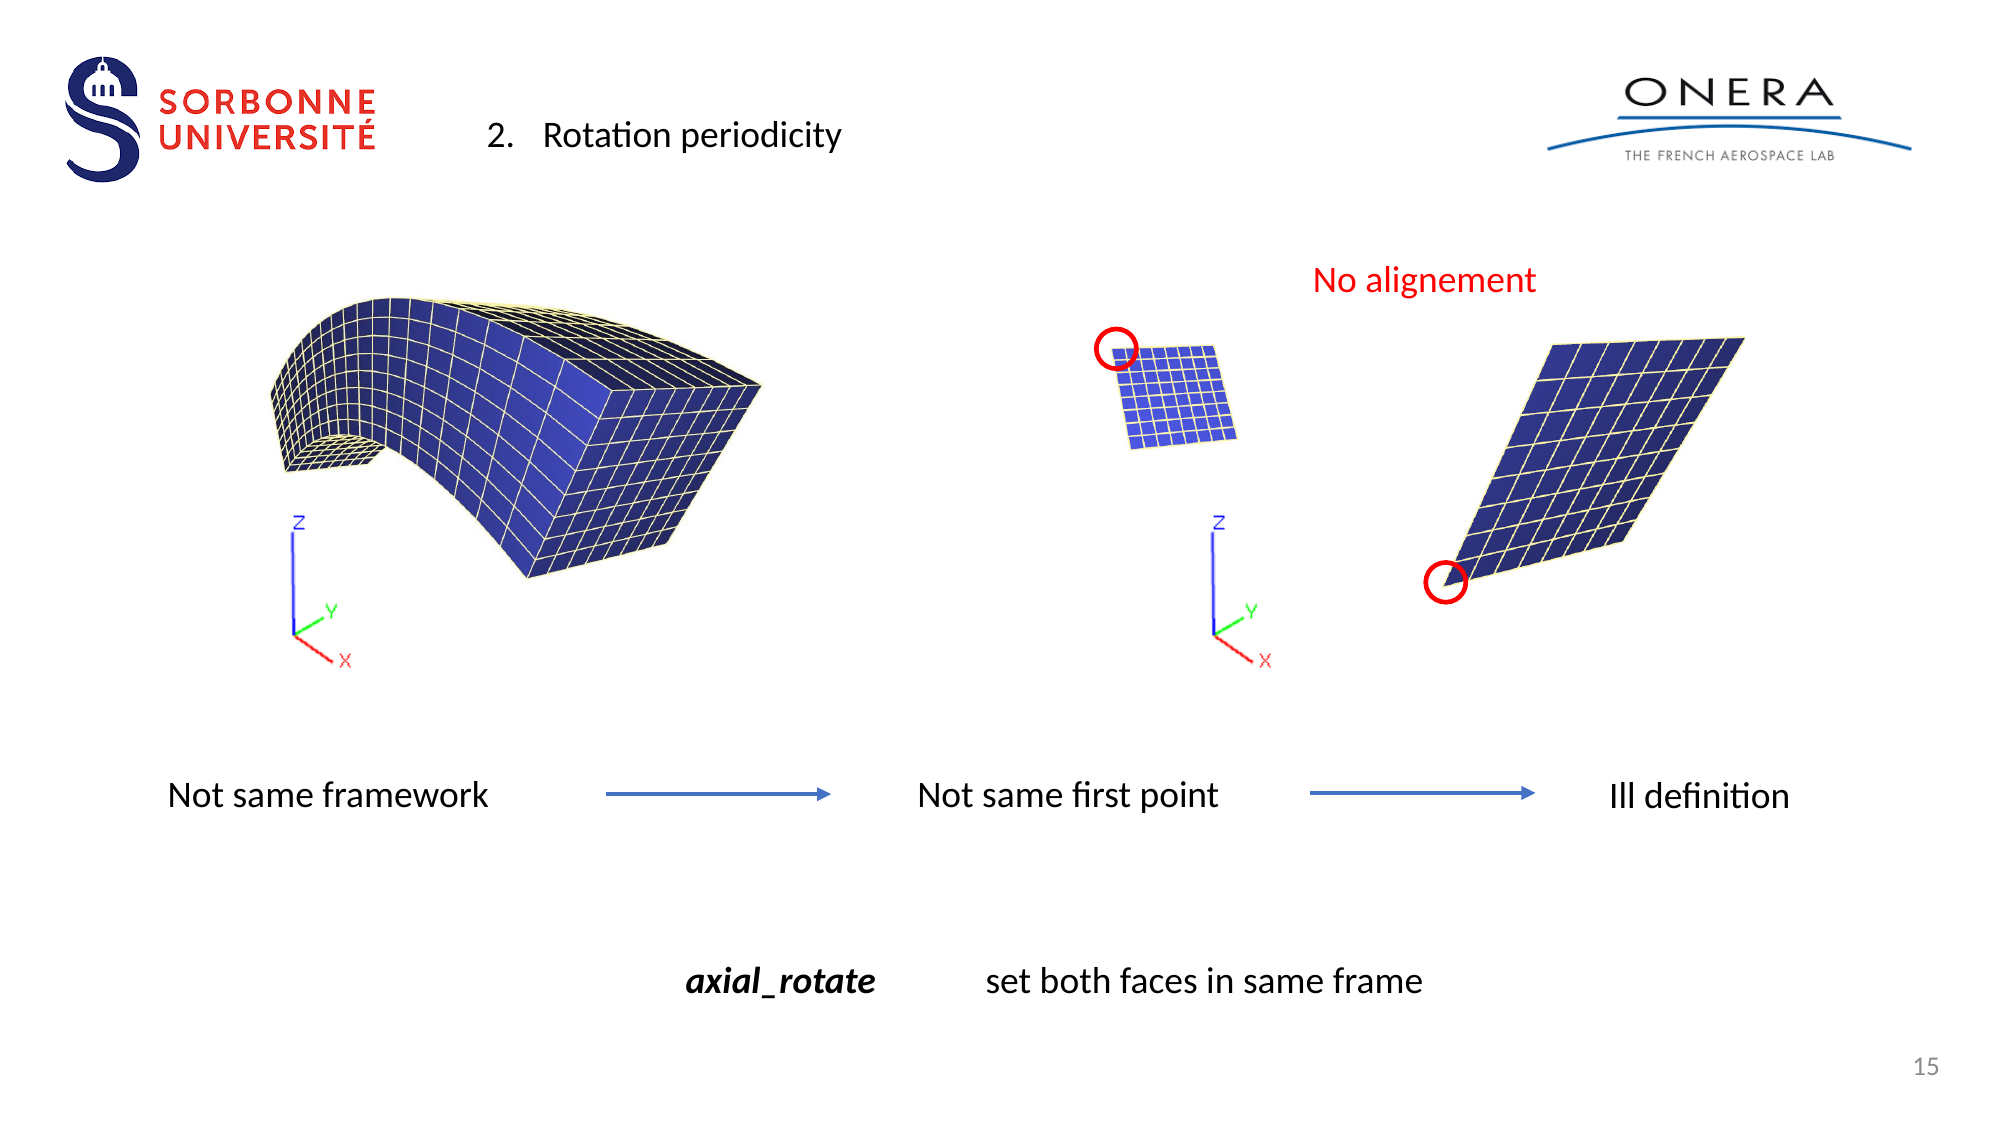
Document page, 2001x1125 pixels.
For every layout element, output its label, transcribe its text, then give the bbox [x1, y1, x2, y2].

picture [51, 50, 388, 188]
text_box Not same framework [153, 762, 516, 823]
text_box Rotation periodicity [471, 102, 1472, 163]
text_box [1427, 593, 1464, 604]
text_box No alignement [1289, 247, 1561, 308]
text_box axial_rotate set both faces in same frame [670, 948, 1465, 1009]
text_box Ill definition [1594, 763, 1958, 824]
picture [1535, 50, 1926, 188]
text_box [1095, 331, 1105, 367]
picture [262, 285, 765, 680]
text_box Not same first point [902, 762, 1266, 823]
picture [1105, 308, 1745, 680]
slide_number 15 [1896, 1034, 1955, 1095]
